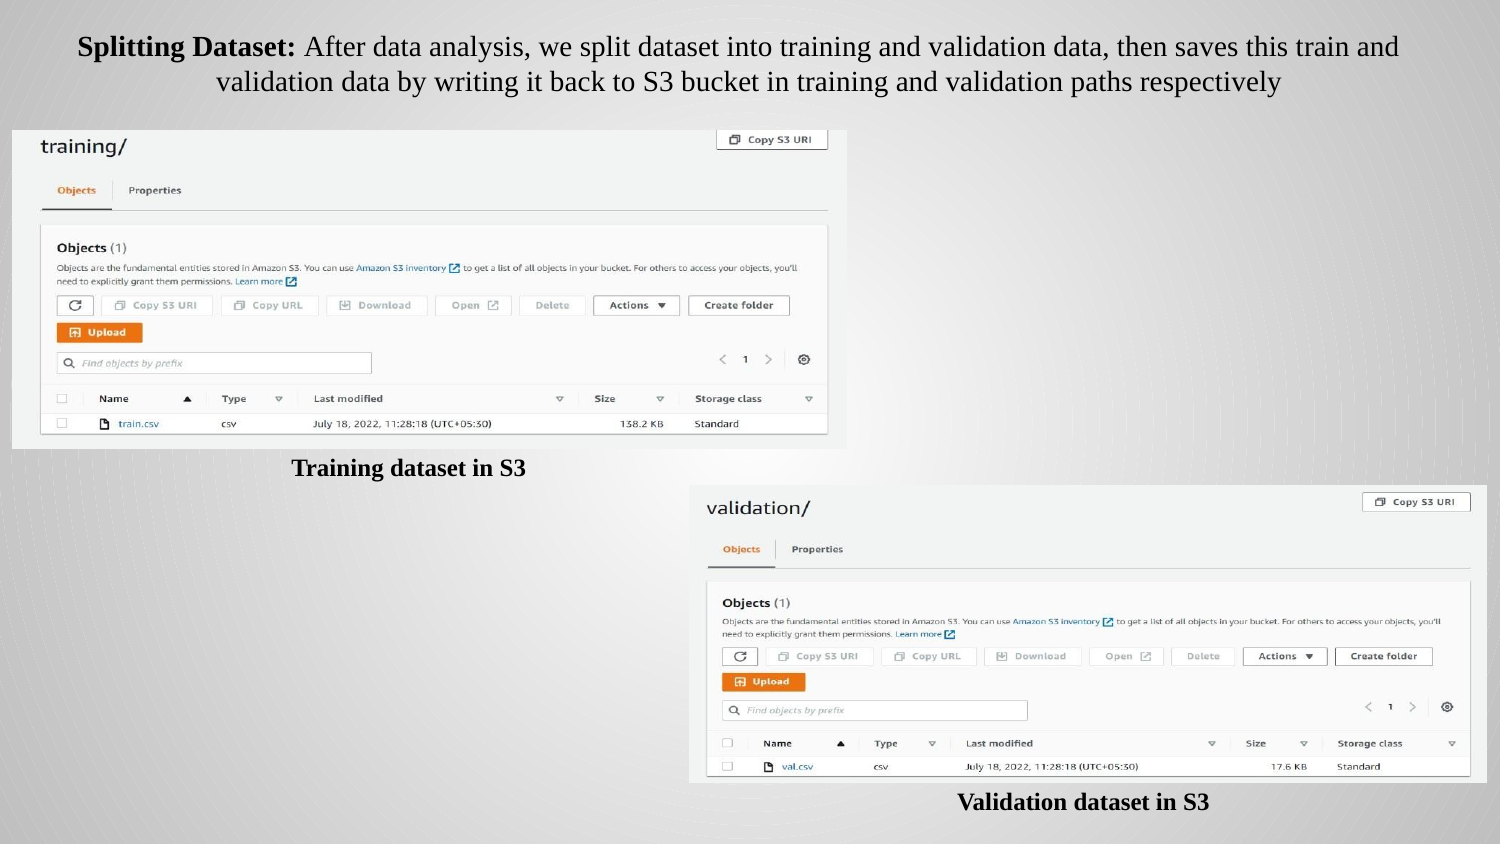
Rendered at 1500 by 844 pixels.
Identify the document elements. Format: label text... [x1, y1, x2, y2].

picture [12, 130, 847, 449]
text_box Validation dataset in S3 [942, 791, 1233, 823]
text_box Training dataset in S3 [276, 457, 583, 490]
picture [688, 485, 1487, 784]
text_box Splitting Dataset: After data analysis, we split dataset into training and validation data, then saves this train and validation data by writing it back to S3 bucket in training and validation paths respectively [61, 20, 1439, 106]
